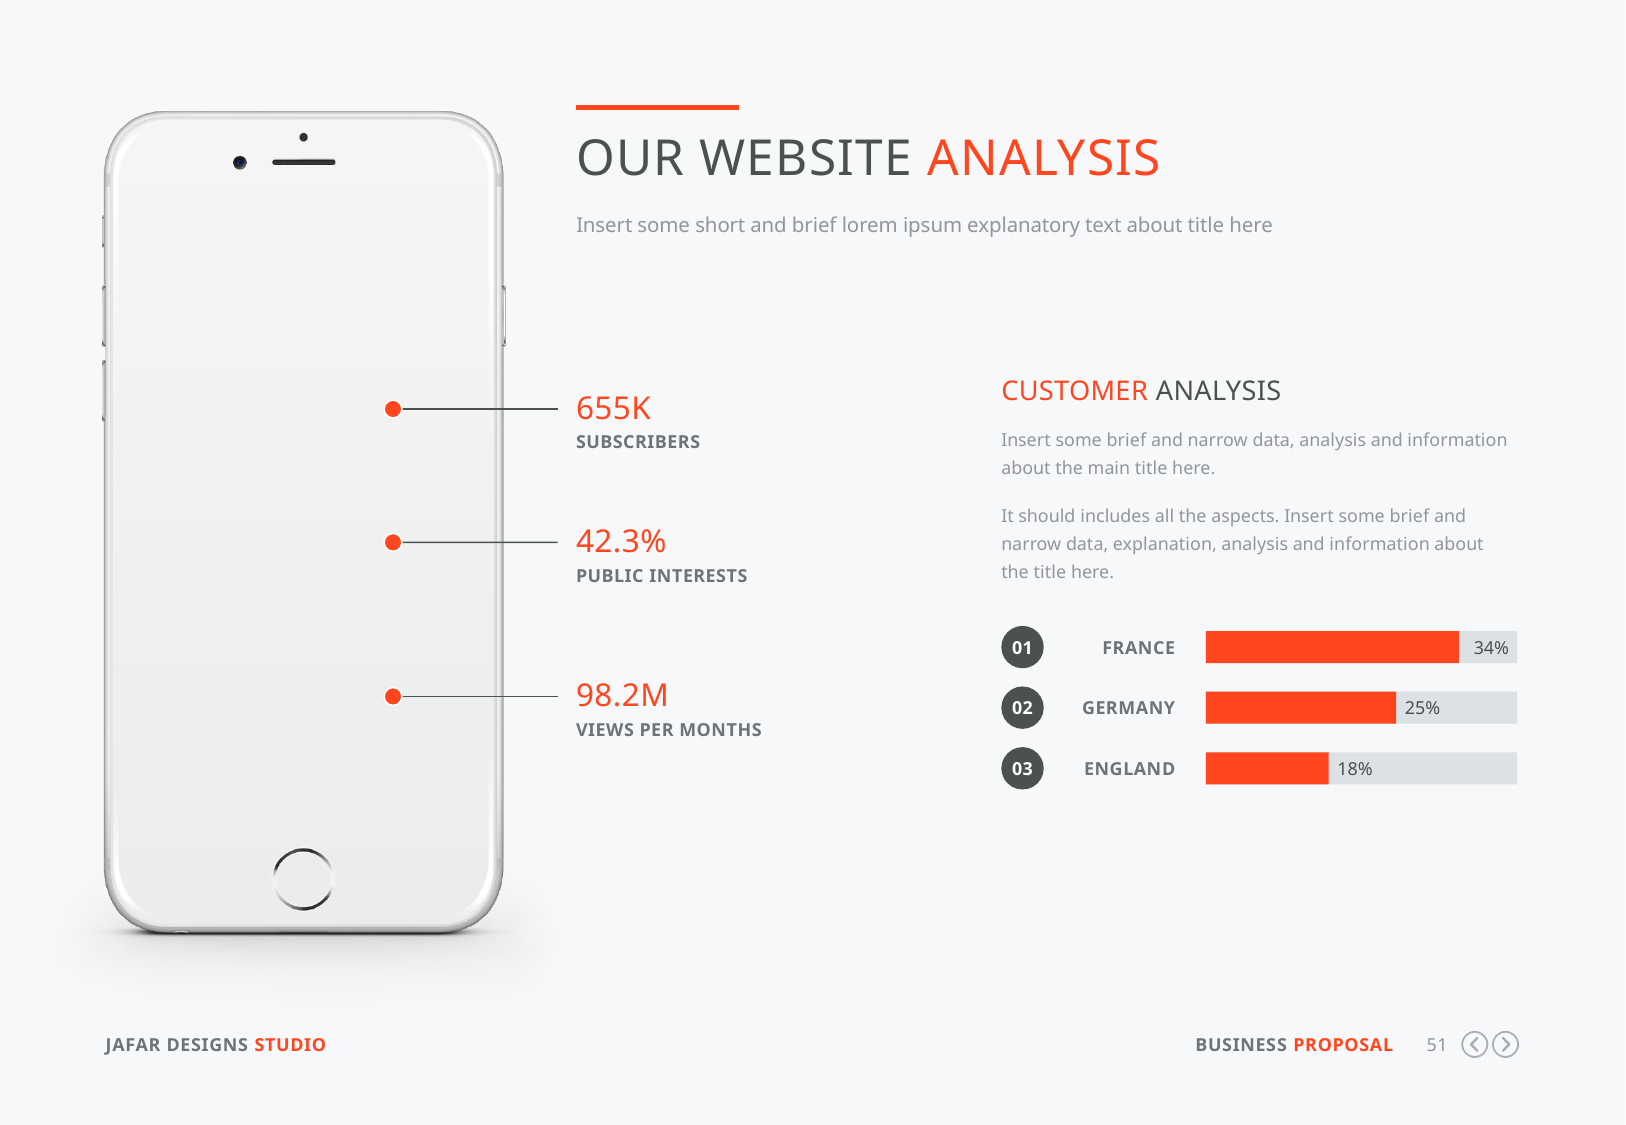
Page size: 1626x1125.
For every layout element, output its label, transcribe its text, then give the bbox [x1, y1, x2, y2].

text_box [576, 520, 799, 587]
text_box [576, 387, 799, 453]
picture [0, 38, 645, 1036]
list Insert some short and brief lorem ipsum explanatory text about title here [576, 209, 1519, 241]
list Our Website Analysis [576, 125, 1518, 191]
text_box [1001, 625, 1518, 790]
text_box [576, 675, 799, 741]
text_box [1001, 373, 1518, 557]
